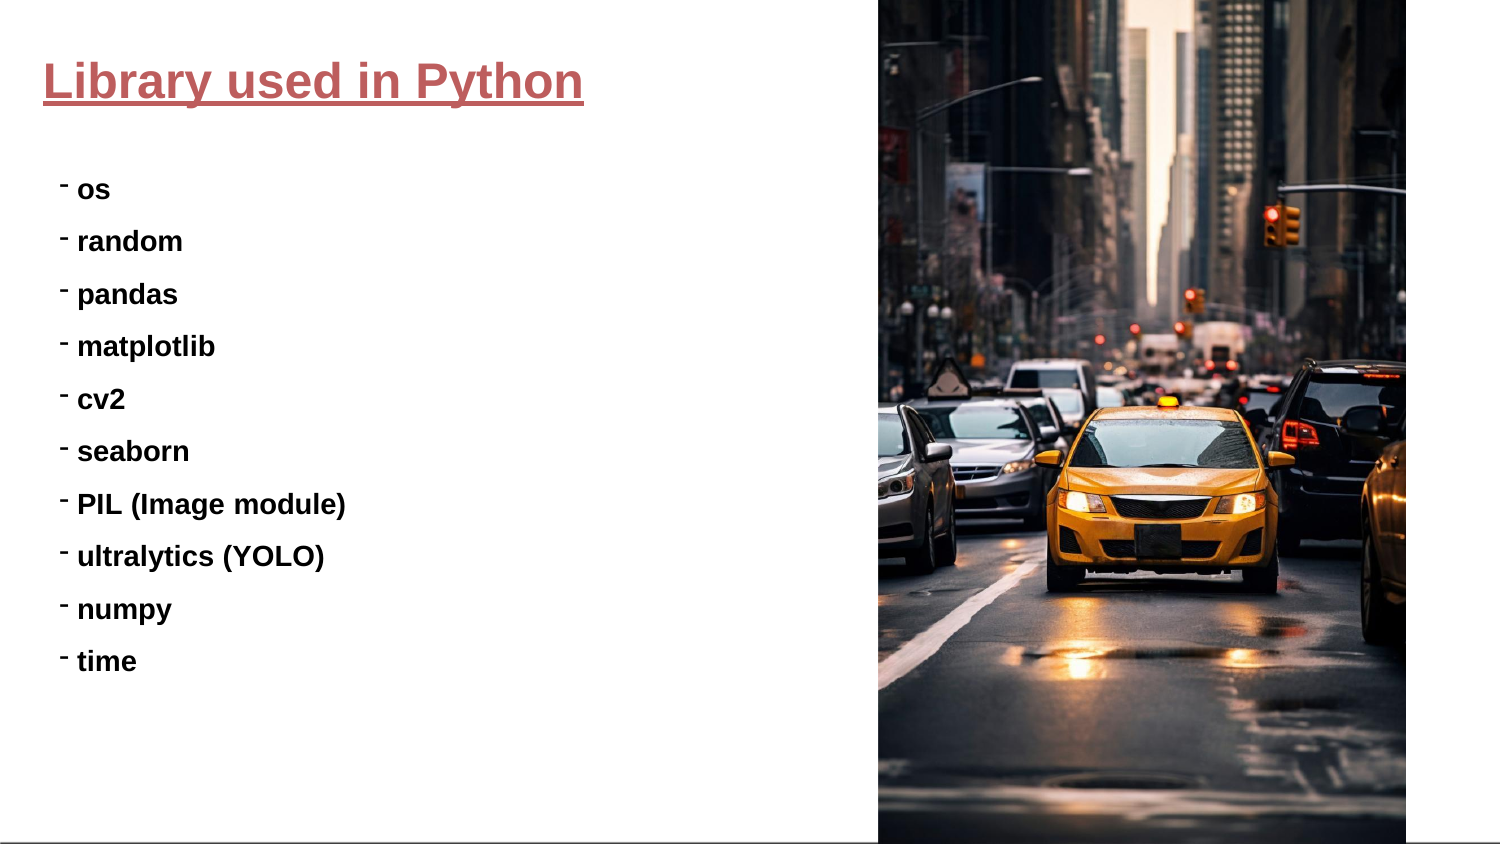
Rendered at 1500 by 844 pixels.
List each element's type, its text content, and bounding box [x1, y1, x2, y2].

picture [0, 0, 1500, 844]
text_box os random pandas matplotlib cv2 seaborn PIL (Image module) ultralytics (YOLO) numpy time [57, 150, 348, 678]
title Library used in Python [40, 46, 587, 190]
